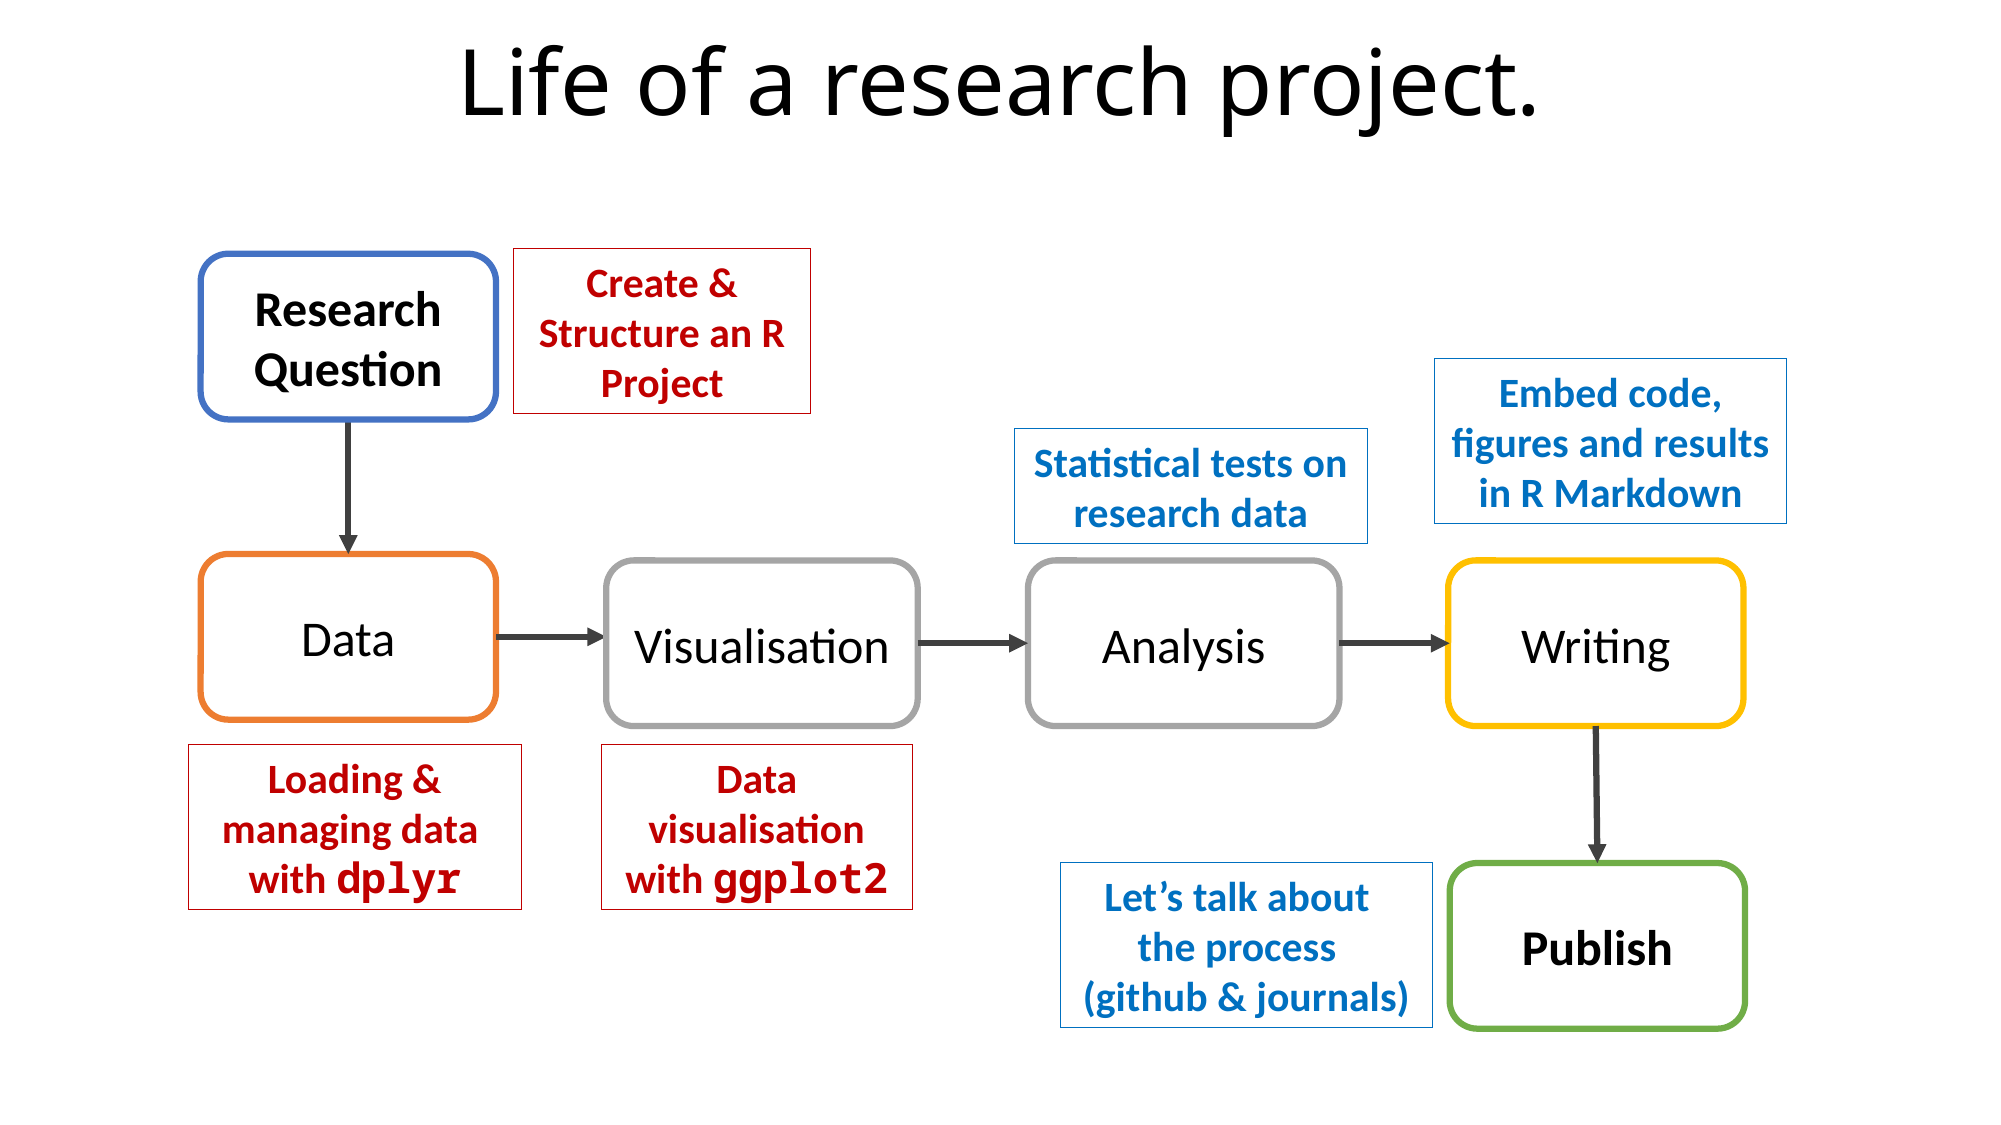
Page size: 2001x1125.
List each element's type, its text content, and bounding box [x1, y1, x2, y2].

text_box Data [199, 552, 498, 721]
text_box Publish [1448, 861, 1747, 1030]
text_box Data visualisation with ggplot2 [601, 744, 913, 910]
text_box Visualisation [605, 559, 919, 728]
title Life of a research project. [137, 0, 1863, 195]
text_box Create & Structure an R Project [513, 248, 811, 414]
text_box Let’s talk about the process (github & journals) [1060, 862, 1433, 1028]
text_box Statistical tests on research data [1014, 428, 1368, 544]
text_box Embed code, figures and results in R Markdown [1434, 358, 1787, 524]
text_box Analysis [1026, 559, 1341, 728]
text_box Research Question [199, 252, 498, 421]
text_box Writing [1447, 559, 1745, 728]
text_box Loading & managing data with dplyr [188, 744, 522, 910]
